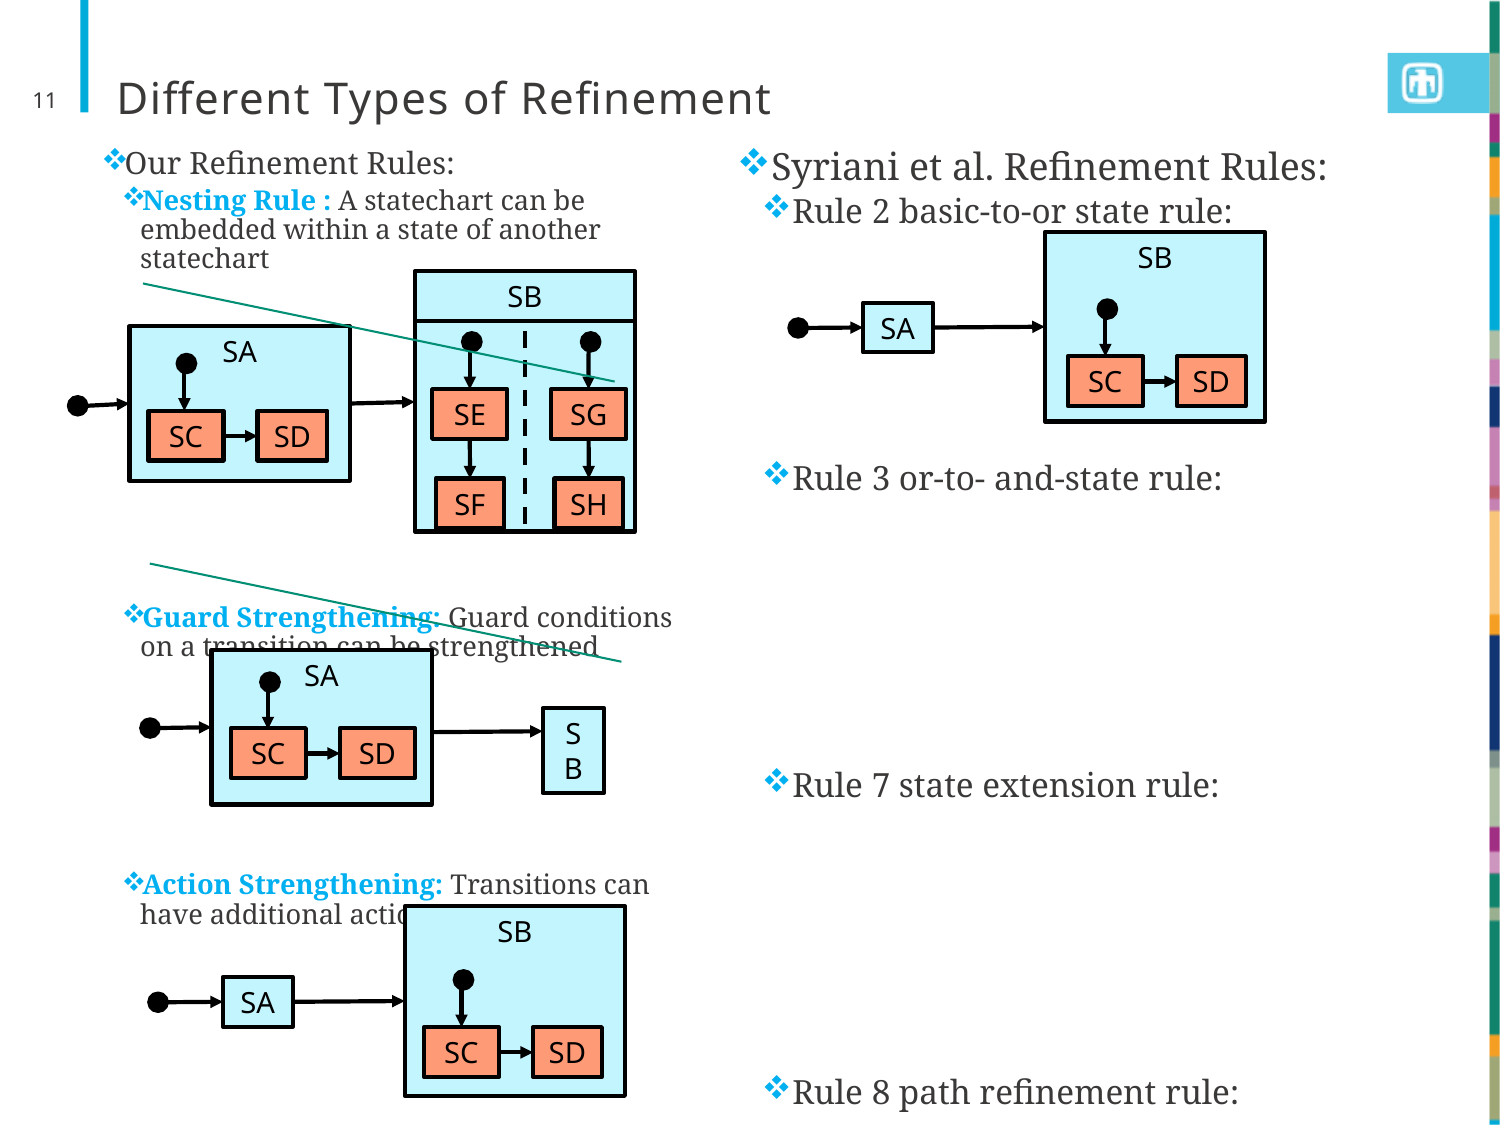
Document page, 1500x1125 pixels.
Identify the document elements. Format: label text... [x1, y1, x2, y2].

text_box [142, 282, 616, 383]
list Our Refinement Rules: Nesting Rule : A statechart can be embedded within a state of another statechart Guard Strengthening: Guard conditions on a transition can be strengthened Action Strengthening: Transitions can have additional actions [101, 140, 709, 943]
title Different Types of Refinement [101, 71, 1339, 166]
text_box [149, 563, 622, 663]
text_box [787, 231, 1266, 425]
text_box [550, 331, 627, 530]
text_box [431, 390, 508, 530]
list Syriani et al. Refinement Rules: Rule 2 basic-to-or state rule: Rule 3 or-to- and-state rule: Rule 7 state extension rule: Rule 8 path refinement rule: [737, 140, 1339, 943]
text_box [423, 969, 603, 1079]
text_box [67, 270, 636, 536]
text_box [1067, 298, 1247, 408]
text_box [147, 905, 626, 1099]
picture [1401, 62, 1444, 104]
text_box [139, 649, 605, 807]
picture [1490, 330, 1499, 1120]
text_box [147, 390, 328, 462]
slide_number 11 [12, 71, 73, 132]
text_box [230, 672, 416, 780]
picture [1490, 1, 1499, 215]
